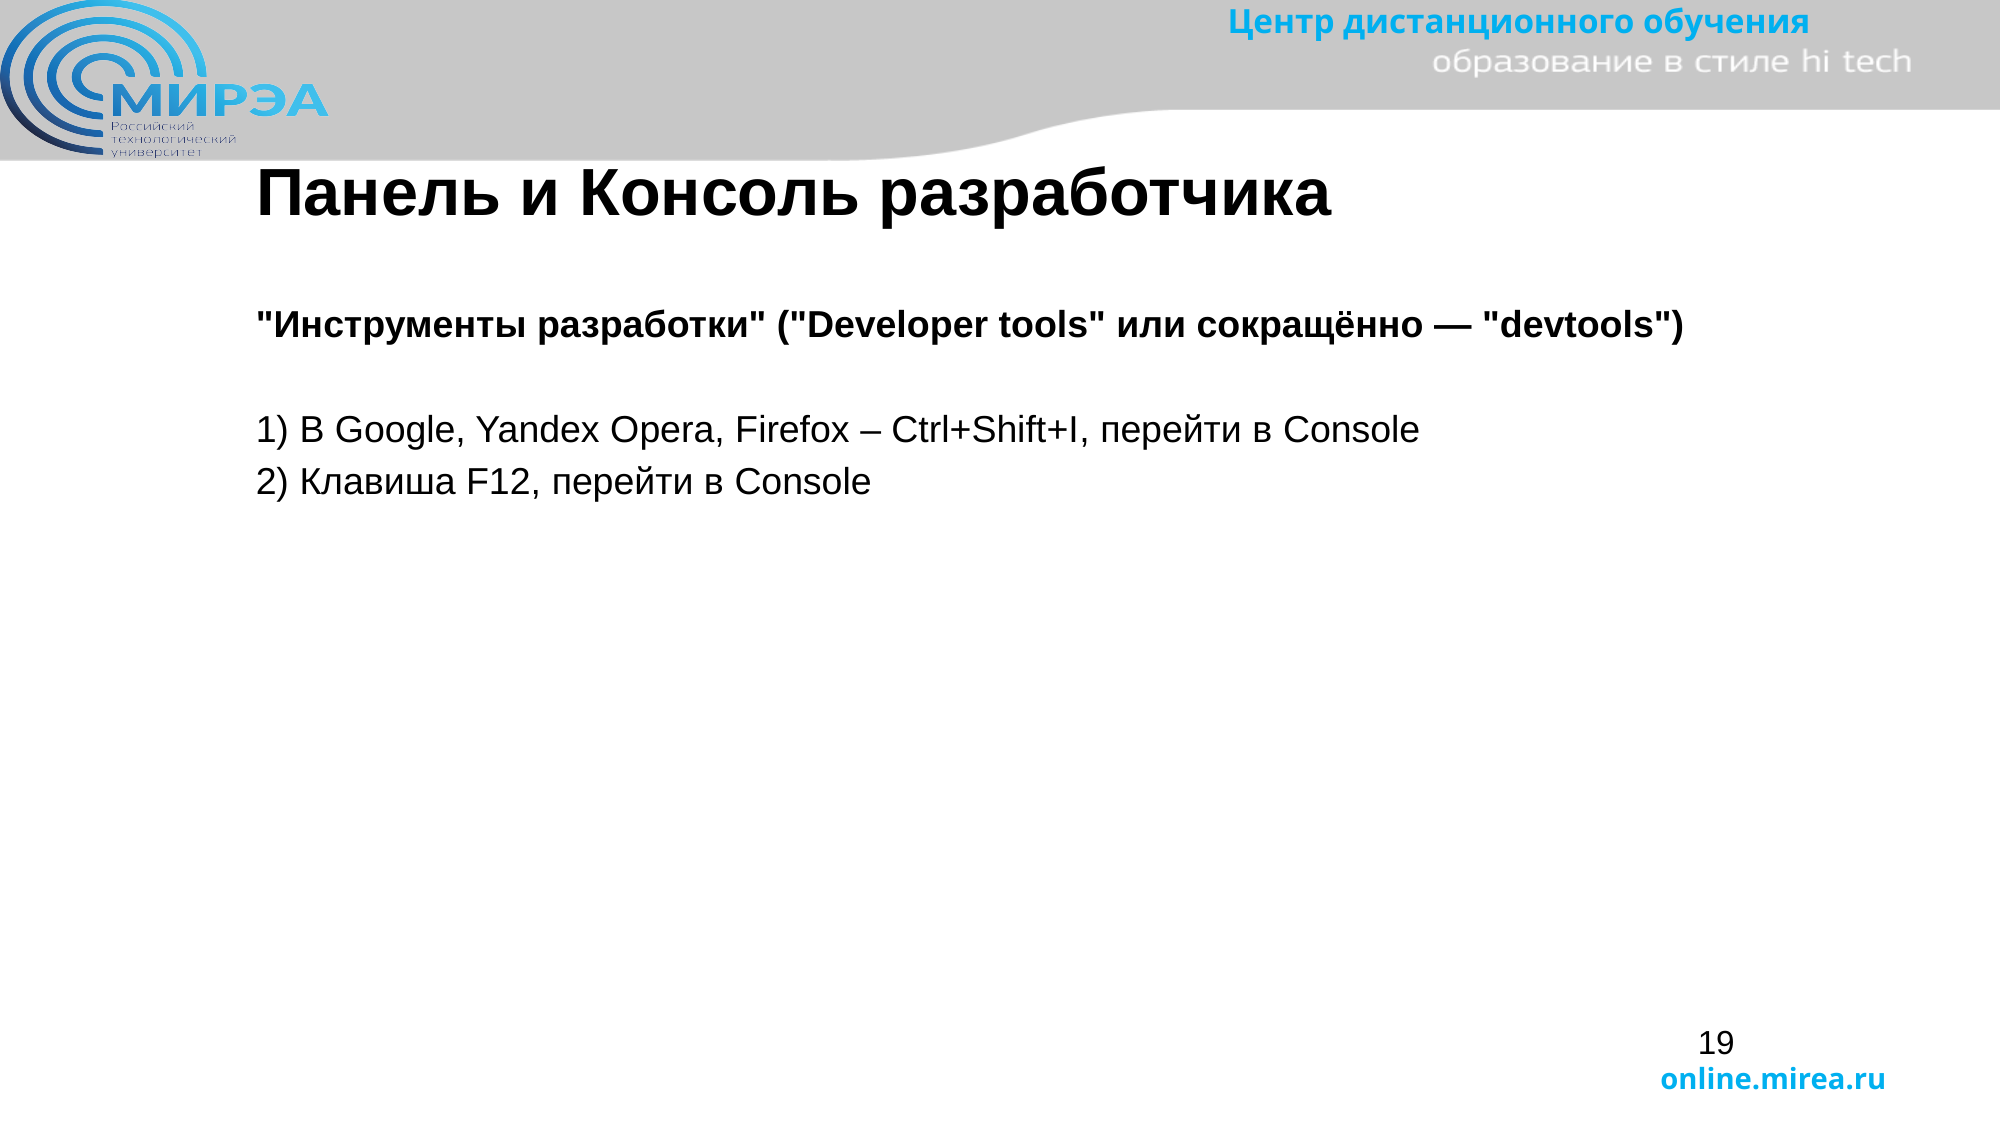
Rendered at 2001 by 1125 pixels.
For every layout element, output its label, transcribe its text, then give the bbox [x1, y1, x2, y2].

text_box 19 [1400, 1013, 1750, 1058]
text_box "Инструменты разработки" ("Developer tools" или сокращённо — "devtools") 1) В Google, Yandex Opera, Firefox – Ctrl+Shift+I, перейти в Console 2) Клавиша F12, перейти в Console [240, 292, 1782, 563]
text_box Панель и Консоль разработчика [241, 141, 1663, 237]
picture [0, 0, 329, 159]
